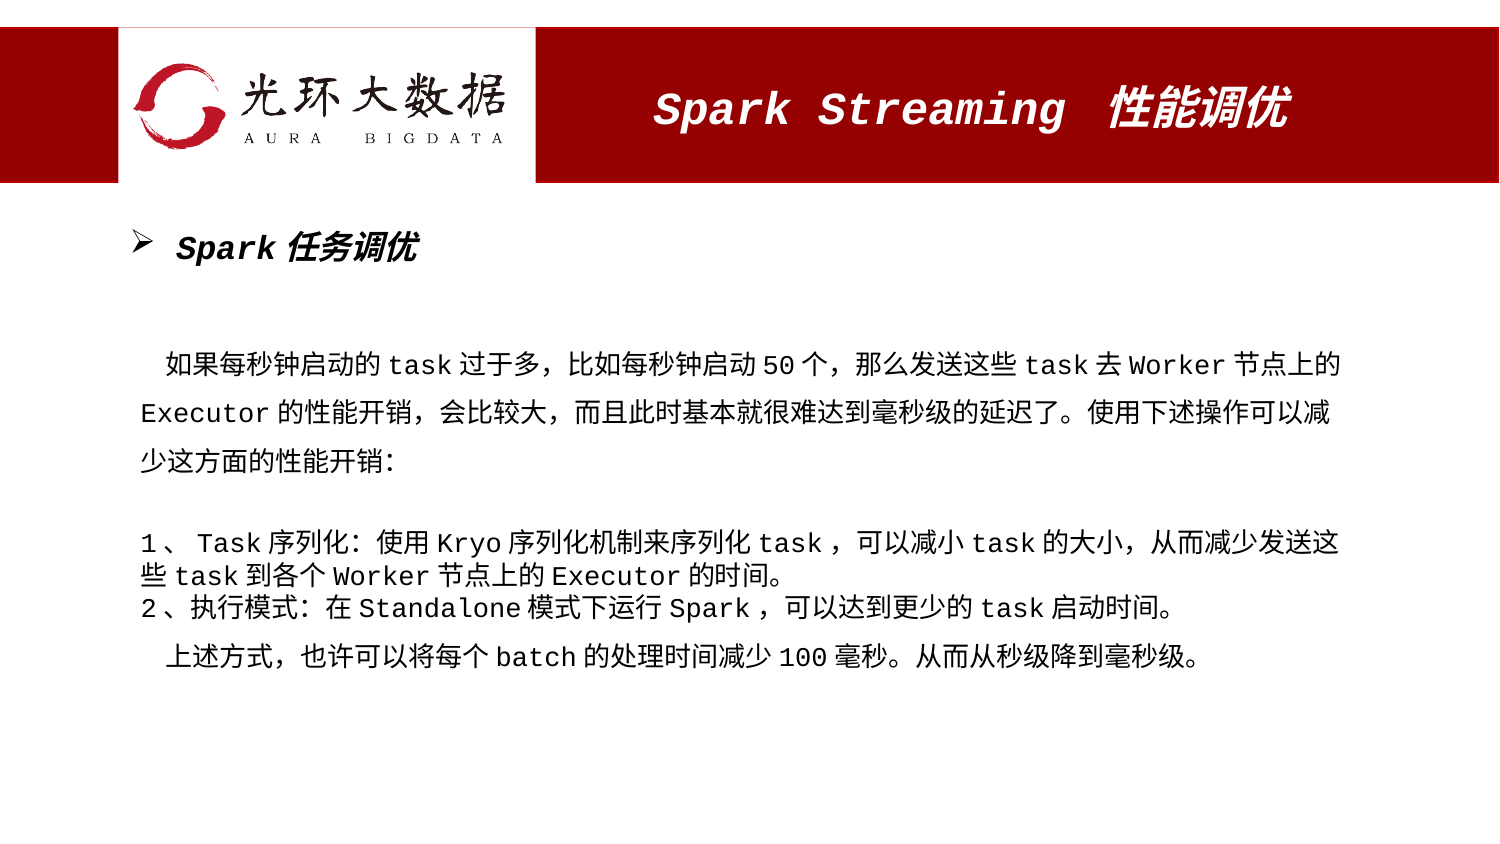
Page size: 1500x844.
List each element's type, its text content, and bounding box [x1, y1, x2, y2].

text_box 如果每秒钟启动的task过于多，比如每秒钟启动50个，那么发送这些task去Worker节点上的Executor的性能开销，会比较大，而且此时基本就很难达到毫秒级的延迟了。使用下述操作可以减少这方面的性能开销： 1、Task序列化：使用Kryo序列化机制来序列化task，可以减小task的大小，从而减少发送这些task到各个Worker节点上的Executor的时间。 2、执行模式：在Standalone模式下运行Spark，可以达到更少的task启动时间。 上述方式，也许可以将每个batch的处理时间减少100毫秒。从而从秒级降到毫秒级。 [125, 323, 1359, 680]
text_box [0, 27, 1499, 186]
text_box Spark任务调优 [114, 218, 948, 274]
